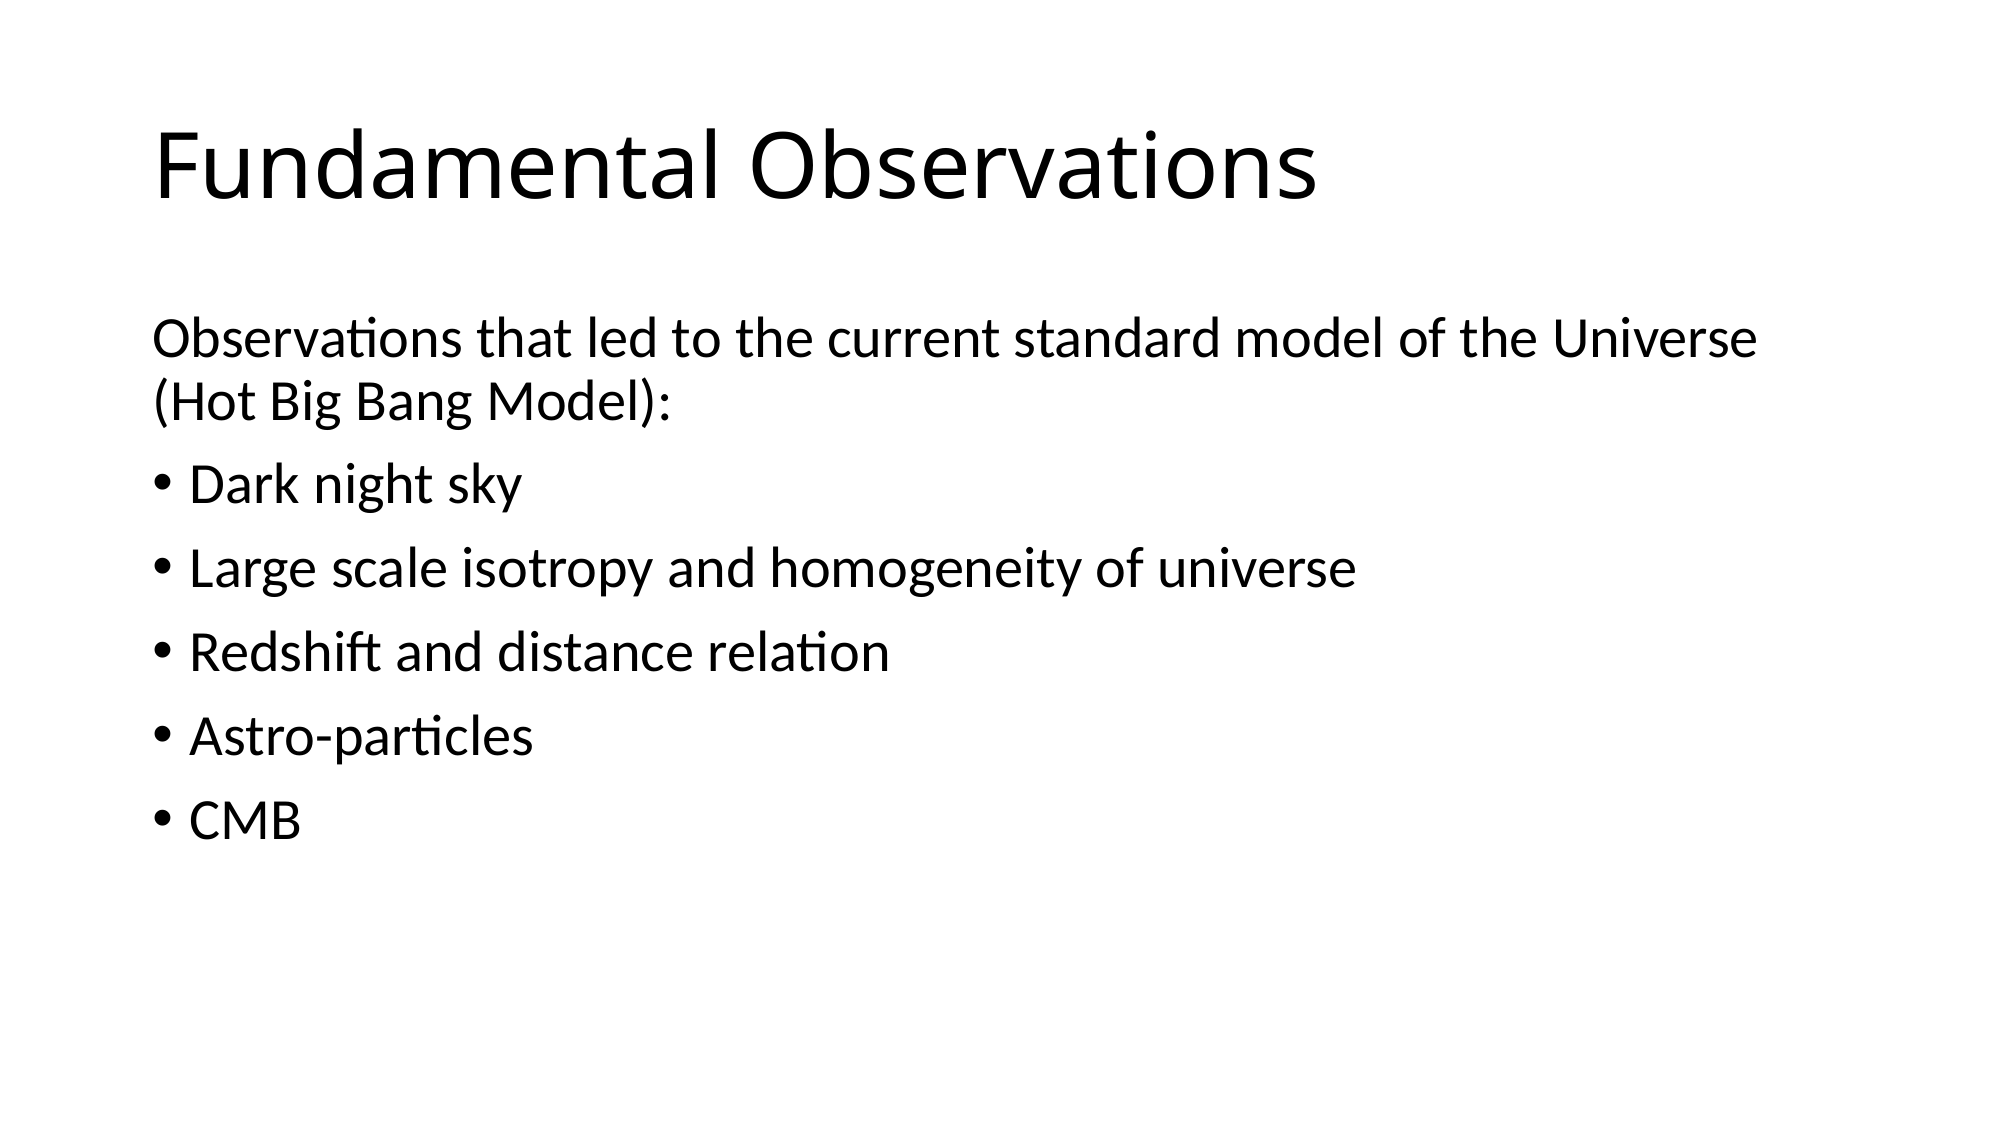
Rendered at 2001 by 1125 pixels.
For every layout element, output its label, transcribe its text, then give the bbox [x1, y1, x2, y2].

list Observations that led to the current standard model of the Universe (Hot Big Bang Model): Dark night sky Large scale isotropy and homogeneity of universe Redshift and distance relation Astro-particles CMB [137, 299, 1863, 1014]
title Fundamental Observations [137, 59, 1863, 278]
